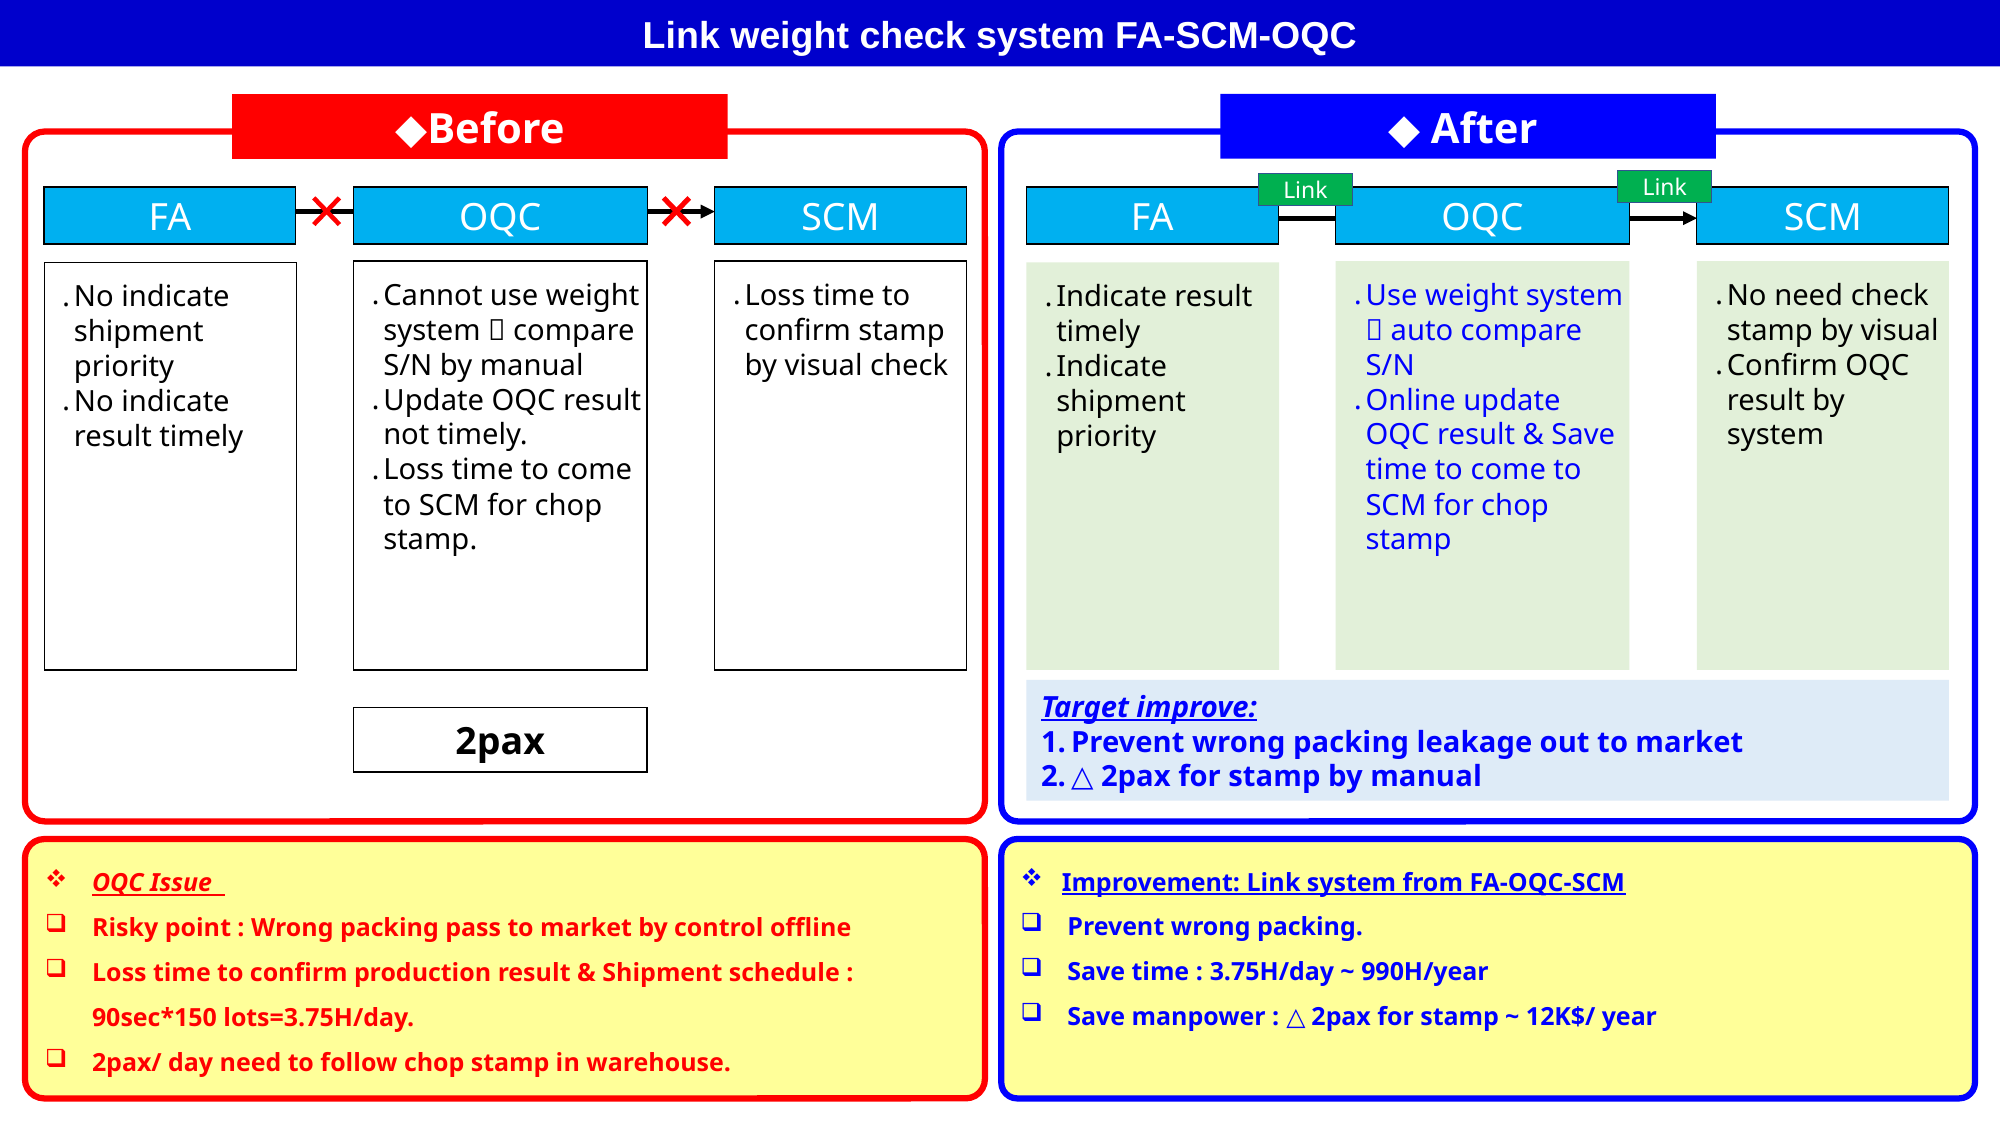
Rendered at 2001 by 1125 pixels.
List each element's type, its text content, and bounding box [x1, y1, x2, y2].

text_box Link weight check system FA-SCM-OQC [0, 0, 2000, 67]
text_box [24, 93, 1975, 1099]
